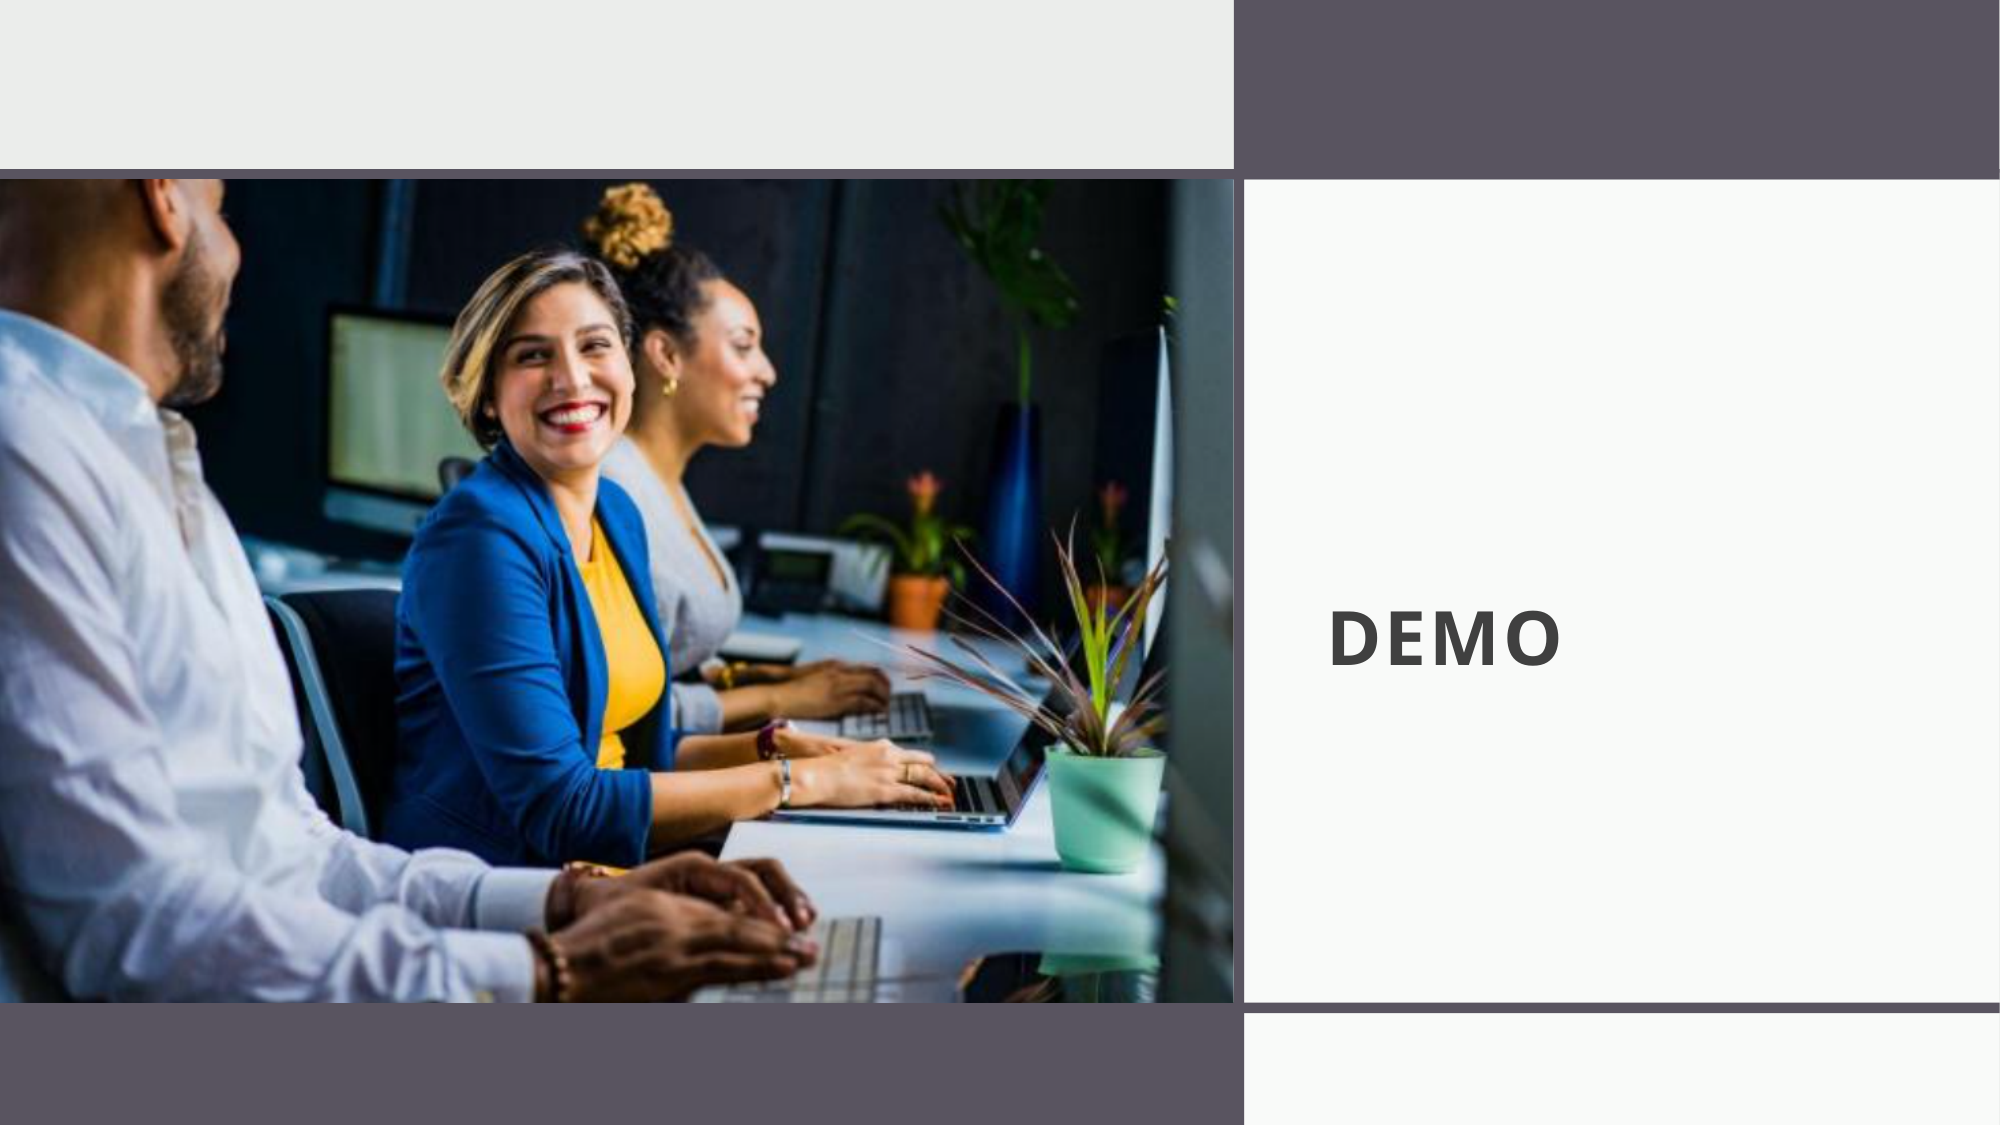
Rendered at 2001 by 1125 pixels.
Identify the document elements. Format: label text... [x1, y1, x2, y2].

title DEMO [1308, 280, 1924, 696]
picture [0, 179, 1234, 1003]
